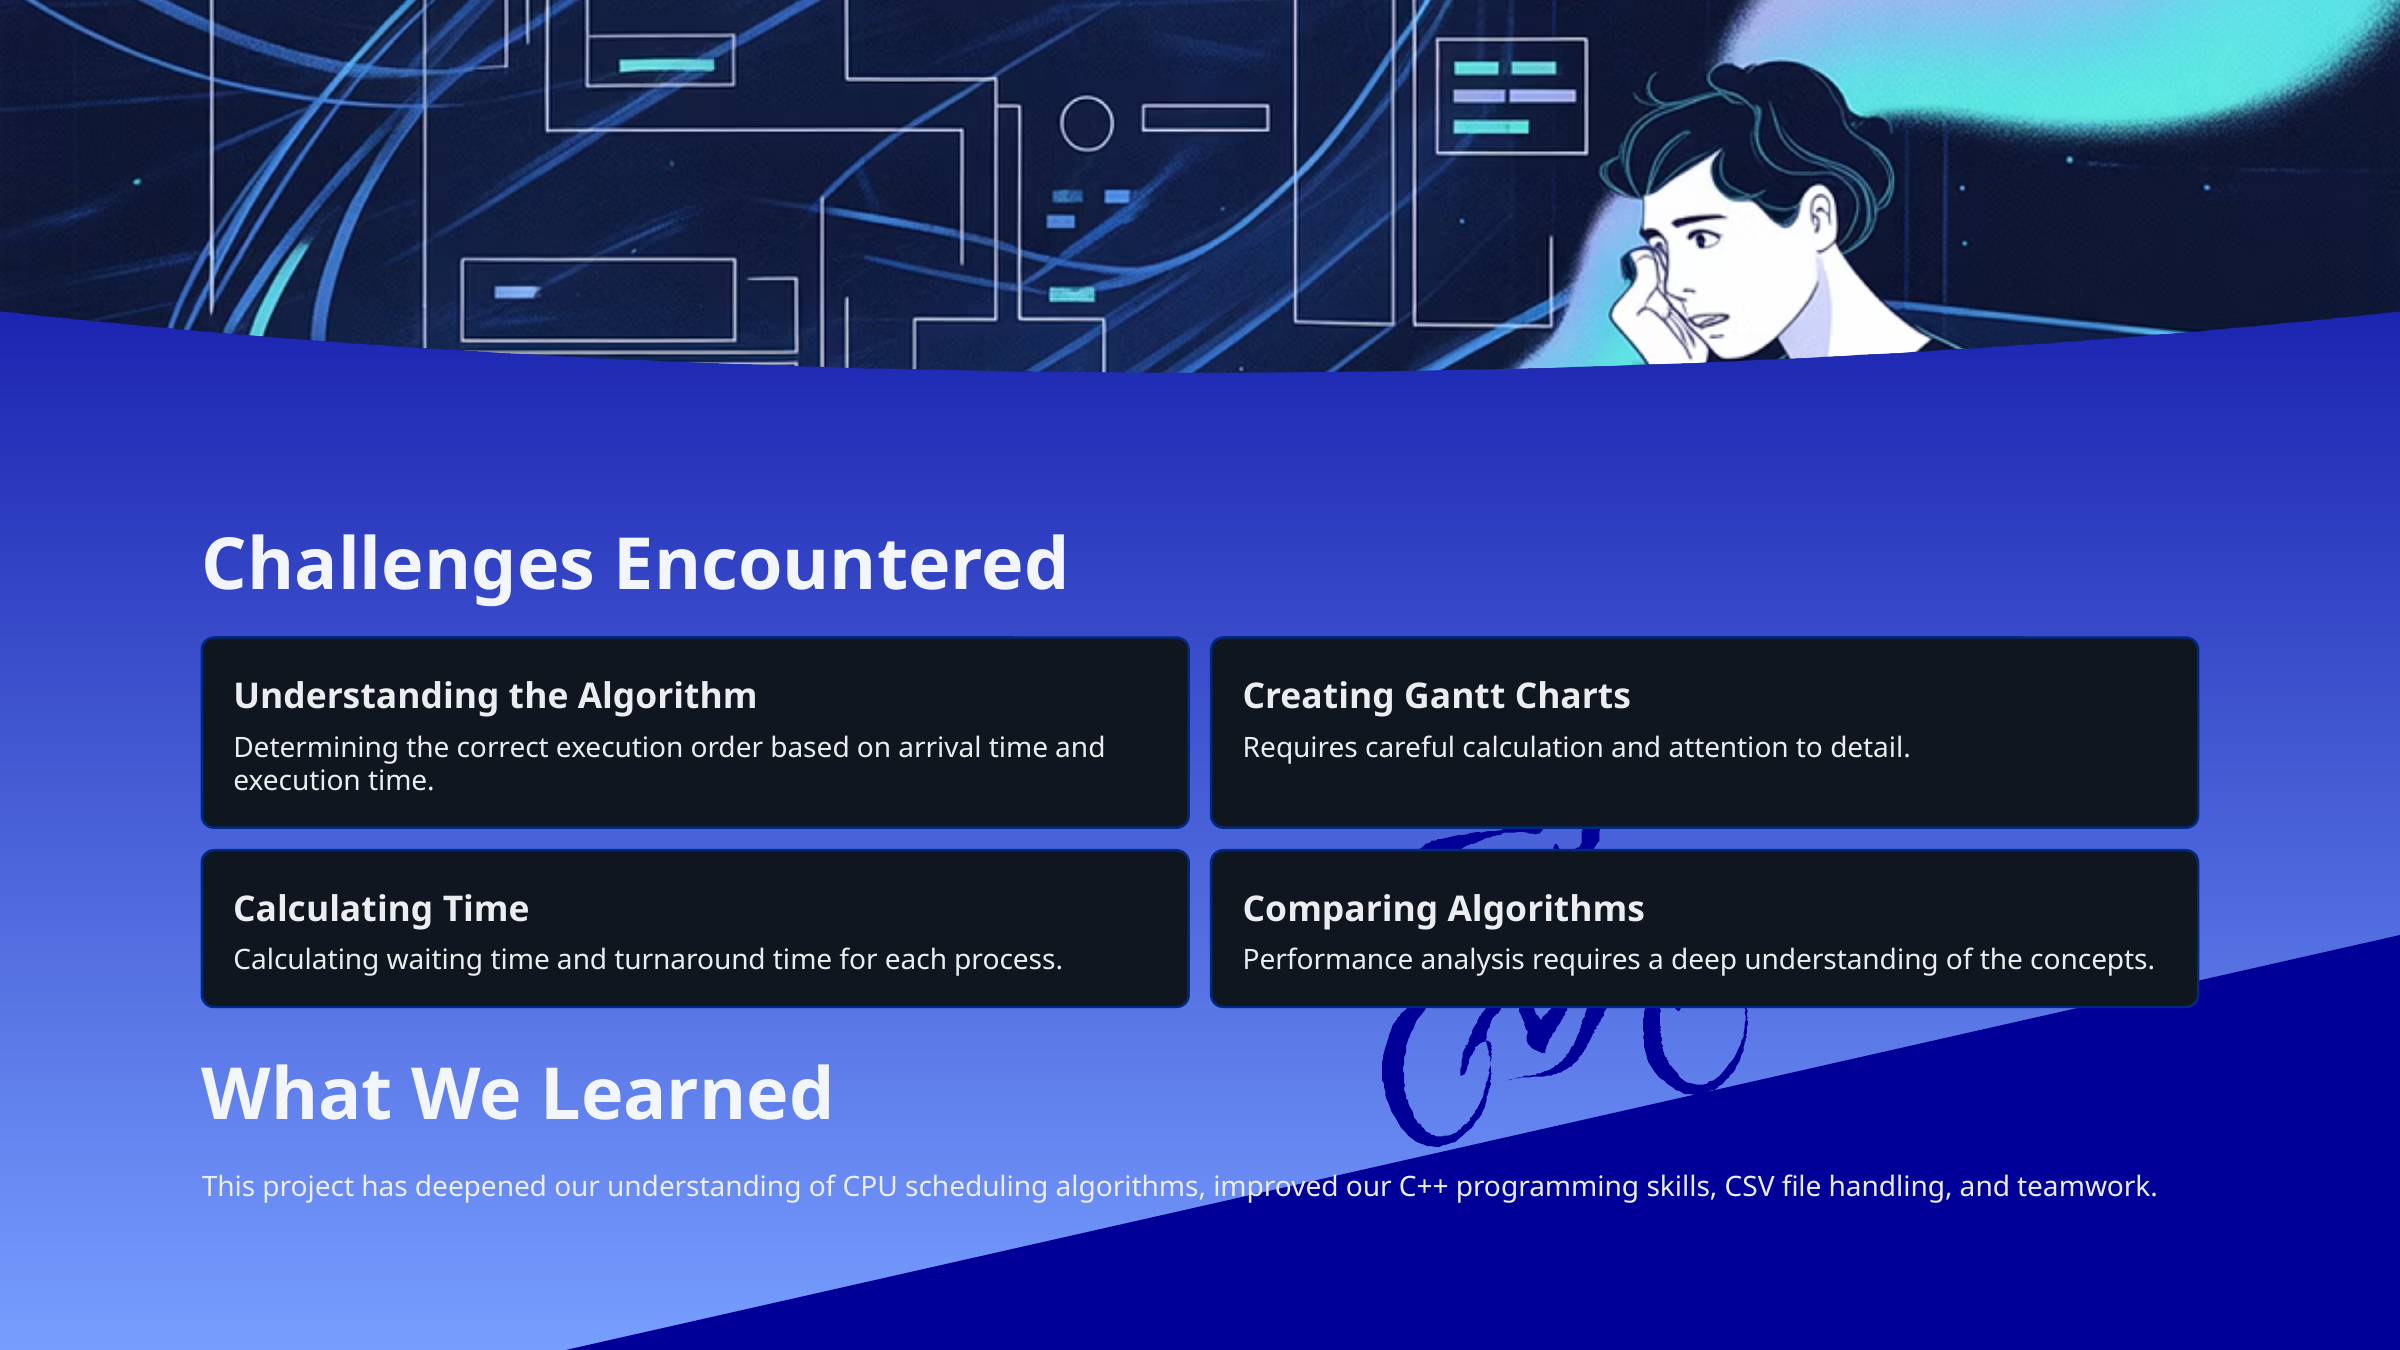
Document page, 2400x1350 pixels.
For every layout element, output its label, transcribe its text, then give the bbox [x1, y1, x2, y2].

text_box Determining the correct execution order based on arrival time and execution time. [233, 729, 1158, 797]
text_box Calculating waiting time and turnaround time for each process. [233, 942, 1158, 976]
text_box Challenges Encountered [201, 509, 1067, 604]
text_box [201, 850, 1189, 1008]
text_box Understanding the Algorithm [233, 668, 745, 716]
text_box Comparing Algorithms [1242, 881, 1640, 929]
text_box Calculating Time [233, 881, 595, 929]
text_box [1211, 850, 2199, 1008]
text_box This project has deepened our understanding of CPU scheduling algorithms, improved our C++ programming skills, CSV file handling, and teamwork. [201, 1168, 2199, 1202]
text_box [201, 637, 1189, 828]
text_box What We Learned [201, 1040, 926, 1135]
text_box [1211, 637, 2199, 828]
text_box Requires careful calculation and attention to detail. [1242, 729, 2167, 763]
text_box Performance analysis requires a deep understanding of the concepts. [1242, 942, 2167, 976]
text_box Creating Gantt Charts [1242, 668, 1633, 716]
picture [0, 0, 2400, 380]
